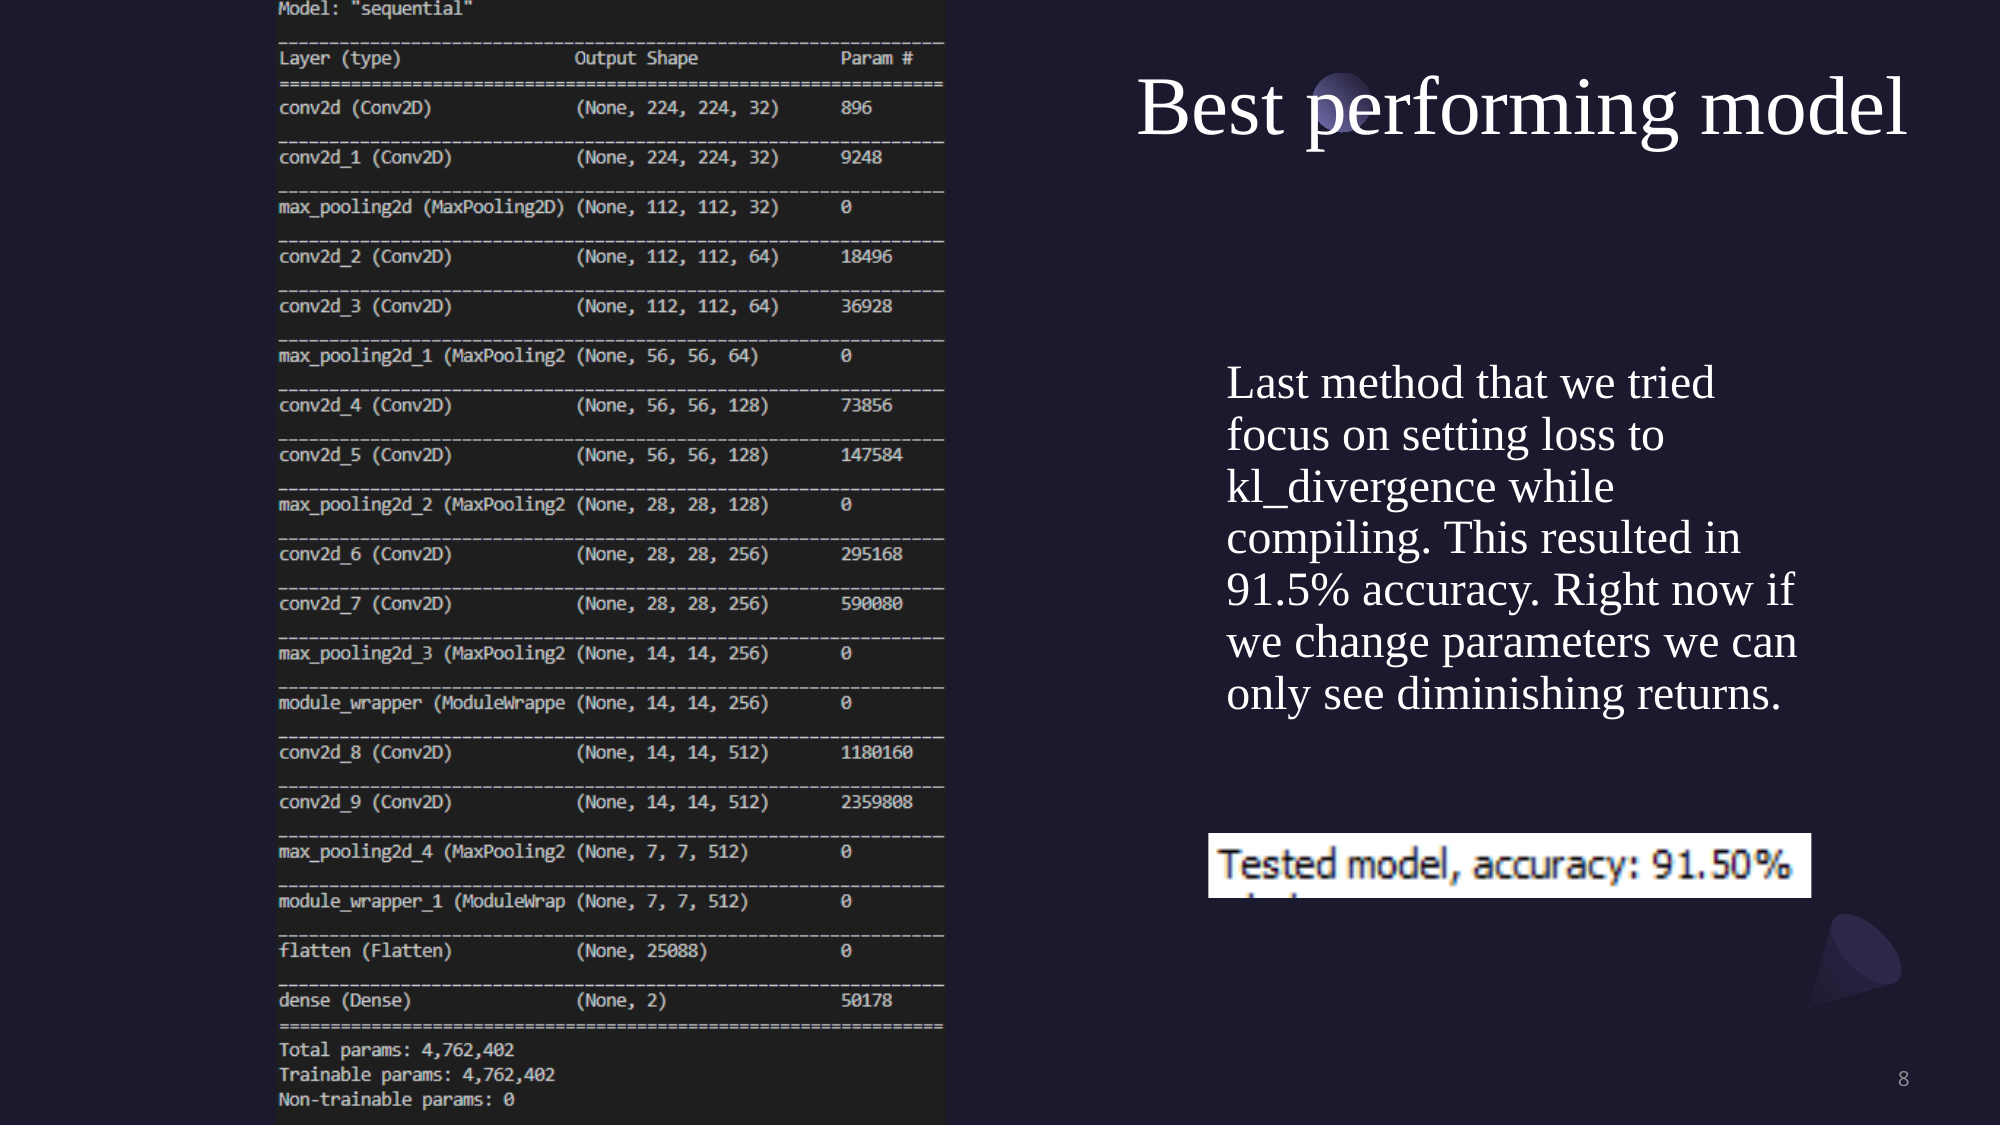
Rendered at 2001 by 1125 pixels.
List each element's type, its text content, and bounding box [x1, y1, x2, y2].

slide_number 8 [1632, 1067, 1910, 1093]
picture [276, 0, 946, 1125]
title Last method that we tried focus on setting loss to kl_divergence while compiling. This resulted in 91.5% accuracy. Right now if we change parameters we can only see diminishing returns. [1226, 328, 1812, 720]
text_box Best performing model [1136, 40, 1948, 151]
picture [1208, 833, 1812, 898]
